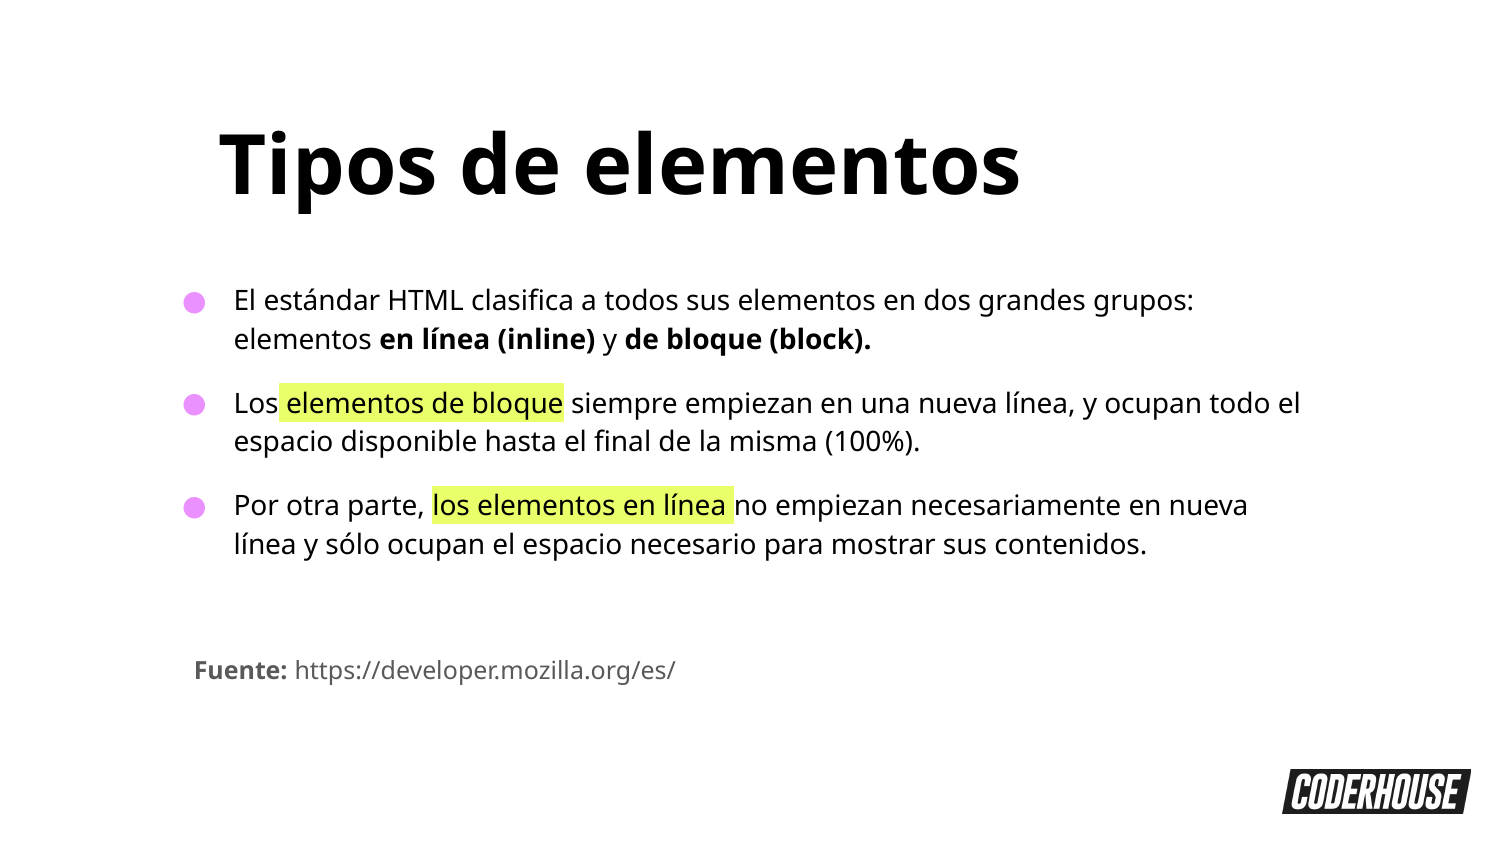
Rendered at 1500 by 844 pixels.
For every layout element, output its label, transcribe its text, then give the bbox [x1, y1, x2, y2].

text_box Tipos de elementos [109, 46, 1133, 161]
text_box El estándar HTML clasifica a todos sus elementos en dos grandes grupos: elementos en línea (inline) y de bloque (block). Los elementos de bloque siempre empiezan en una nueva línea, y ocupan todo el espacio disponible hasta el final de la misma (100%). Por otra parte, los elementos en línea no empiezan necesariamente en nueva línea y sólo ocupan el espacio necesario para mostrar sus contenidos. [143, 262, 1318, 628]
text_box Fuente: https://developer.mozilla.org/es/ [178, 639, 827, 700]
picture [1281, 769, 1471, 814]
